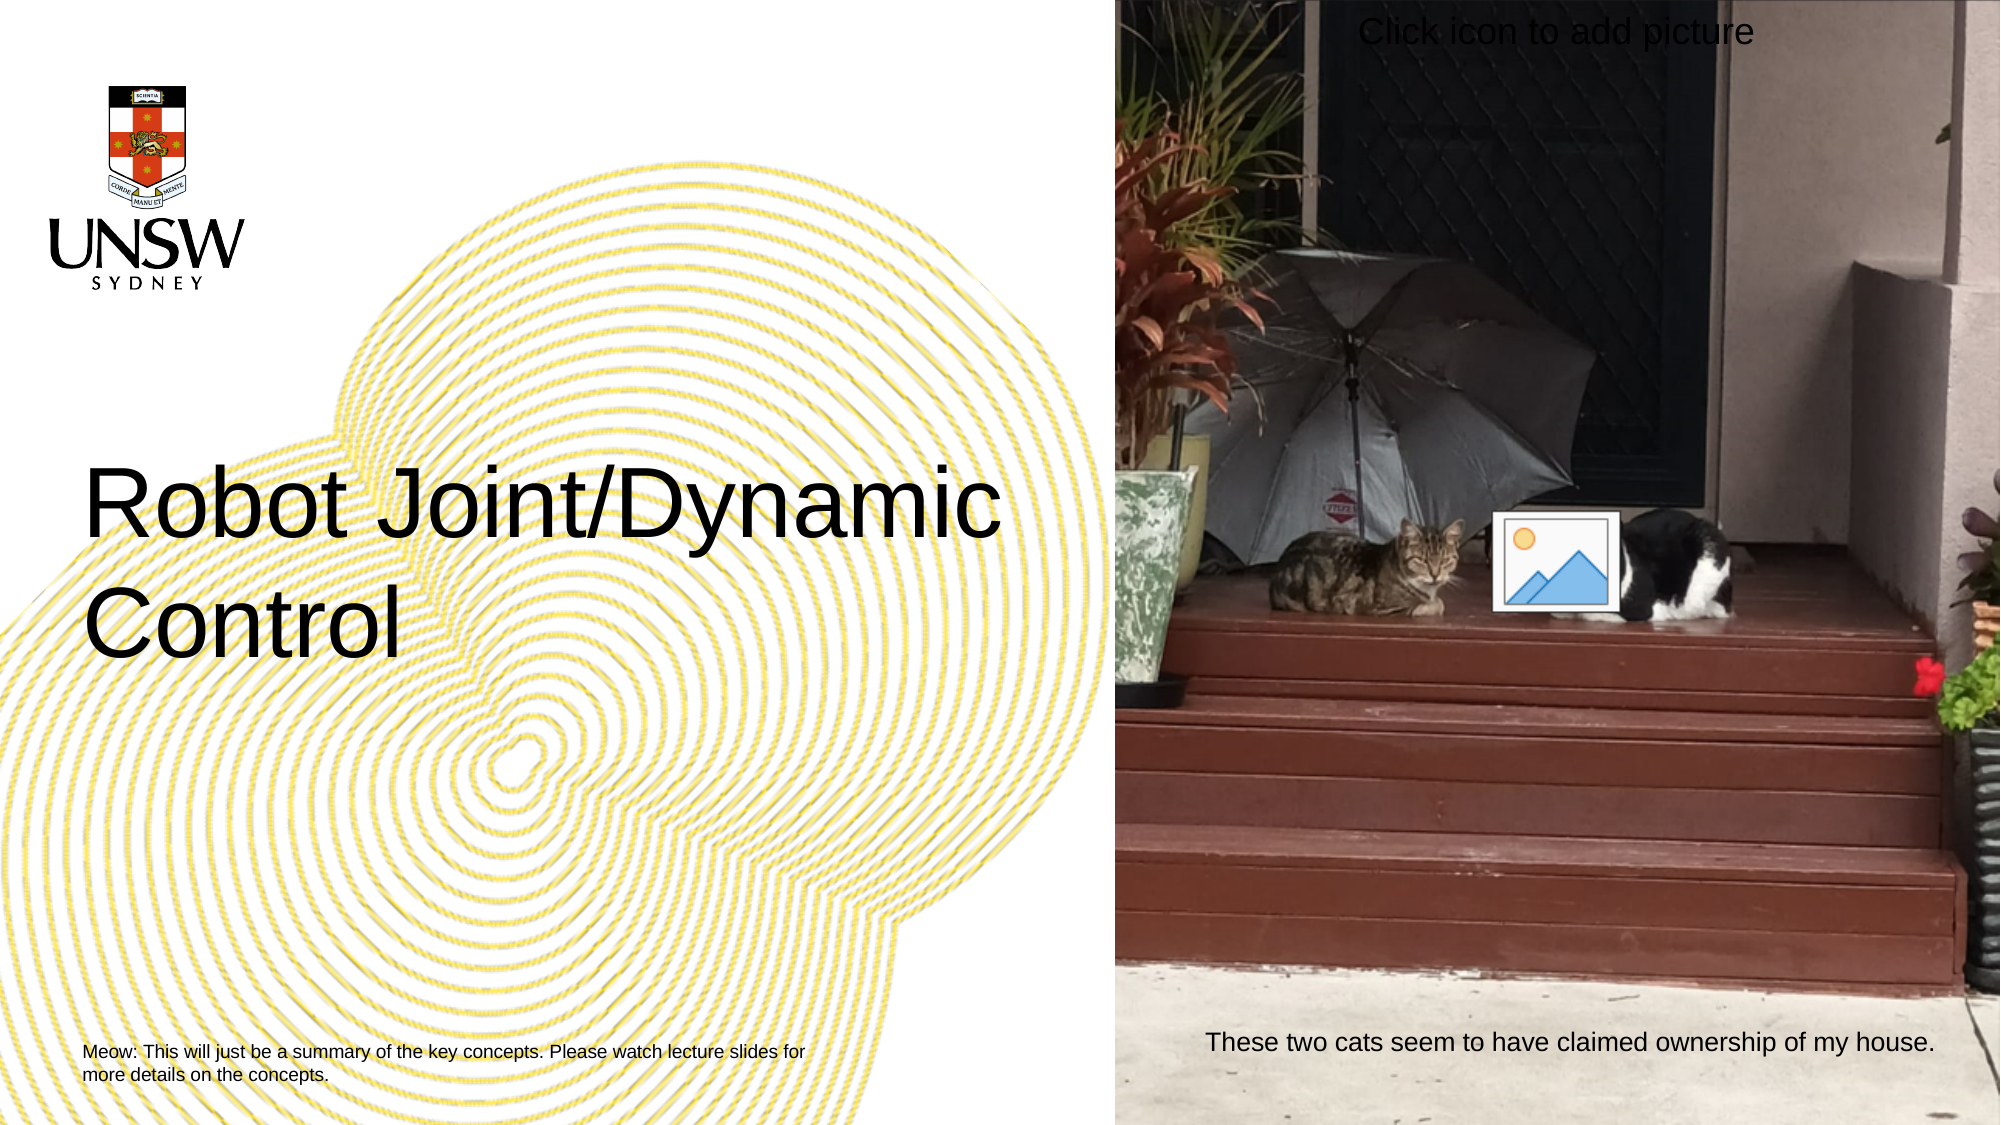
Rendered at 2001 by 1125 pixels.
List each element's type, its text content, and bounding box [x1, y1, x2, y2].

list Meow: This will just be a summary of the key concepts. Please watch lecture slides for more details on the concepts. [67, 1031, 844, 1093]
title Robot Joint/Dynamic Control [67, 430, 1092, 850]
picture [1112, 0, 2000, 1125]
picture [49, 86, 245, 290]
